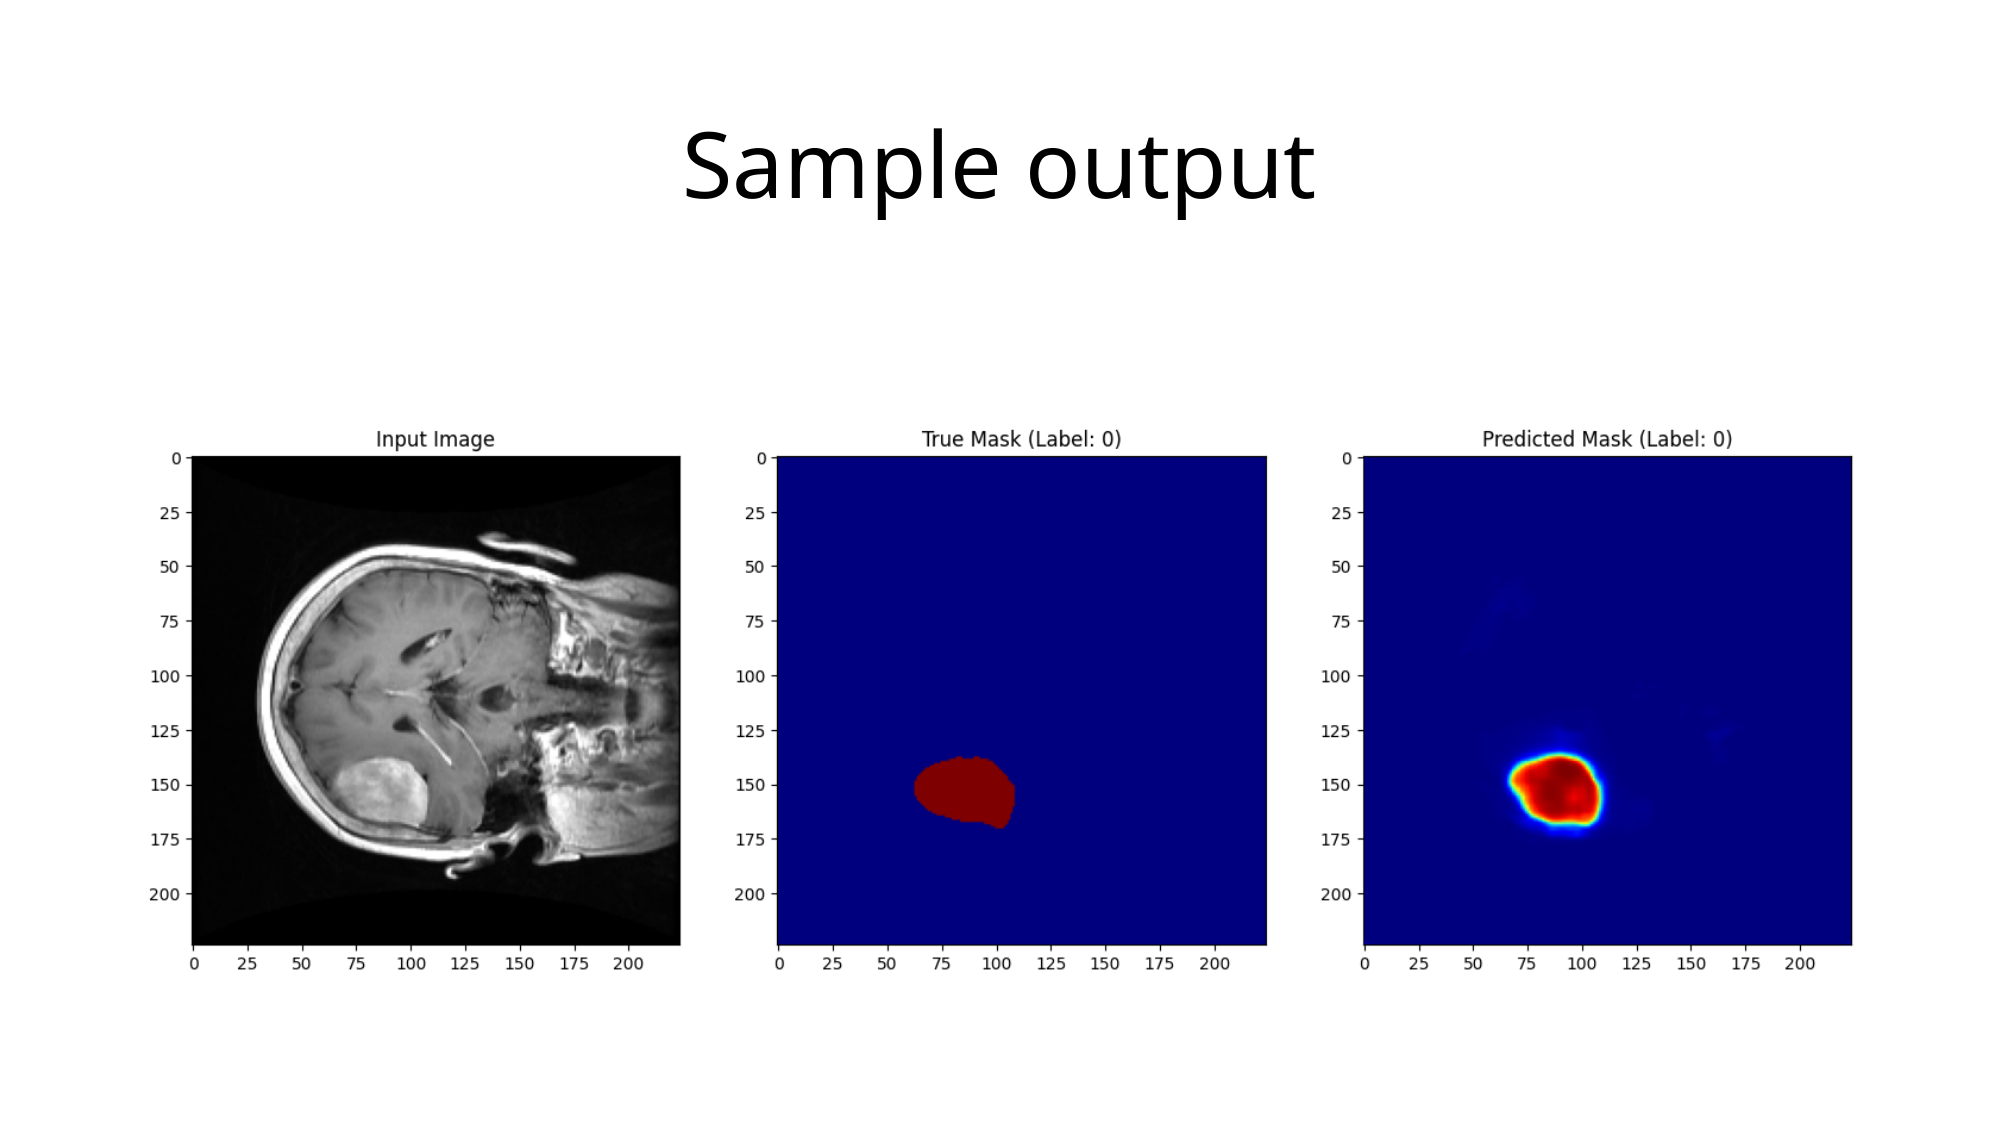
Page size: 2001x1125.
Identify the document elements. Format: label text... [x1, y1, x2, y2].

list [137, 418, 1863, 985]
title Sample output [137, 59, 1863, 278]
